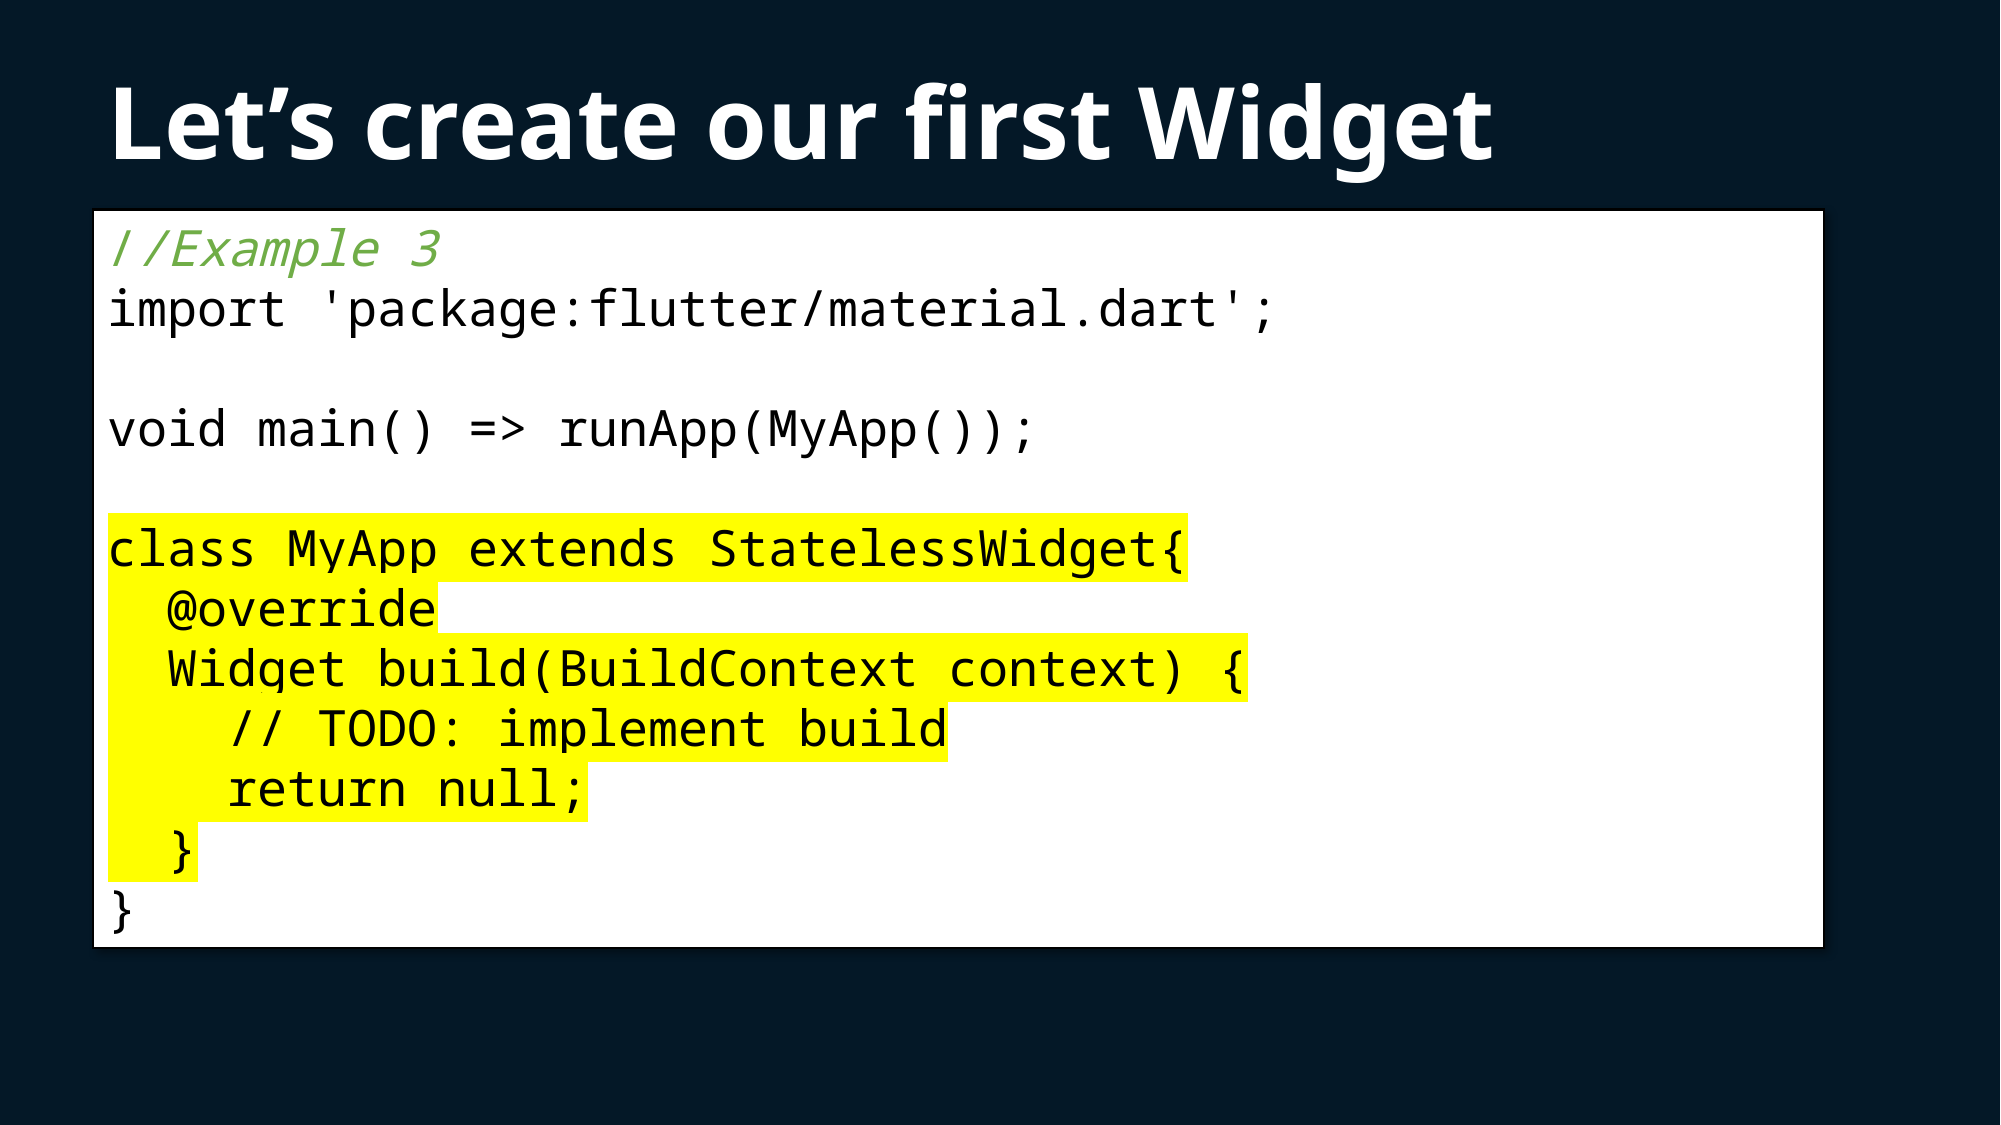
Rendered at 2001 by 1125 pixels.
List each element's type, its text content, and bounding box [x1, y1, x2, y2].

text_box Let’s create our first Widget [93, 51, 1931, 187]
text_box //Example 3 import 'package:flutter/material.dart'; void main() => runApp(MyApp()); class MyApp extends StatelessWidget{ @override Widget build(BuildContext context) { // TODO: implement build return null; } } [92, 208, 1825, 949]
